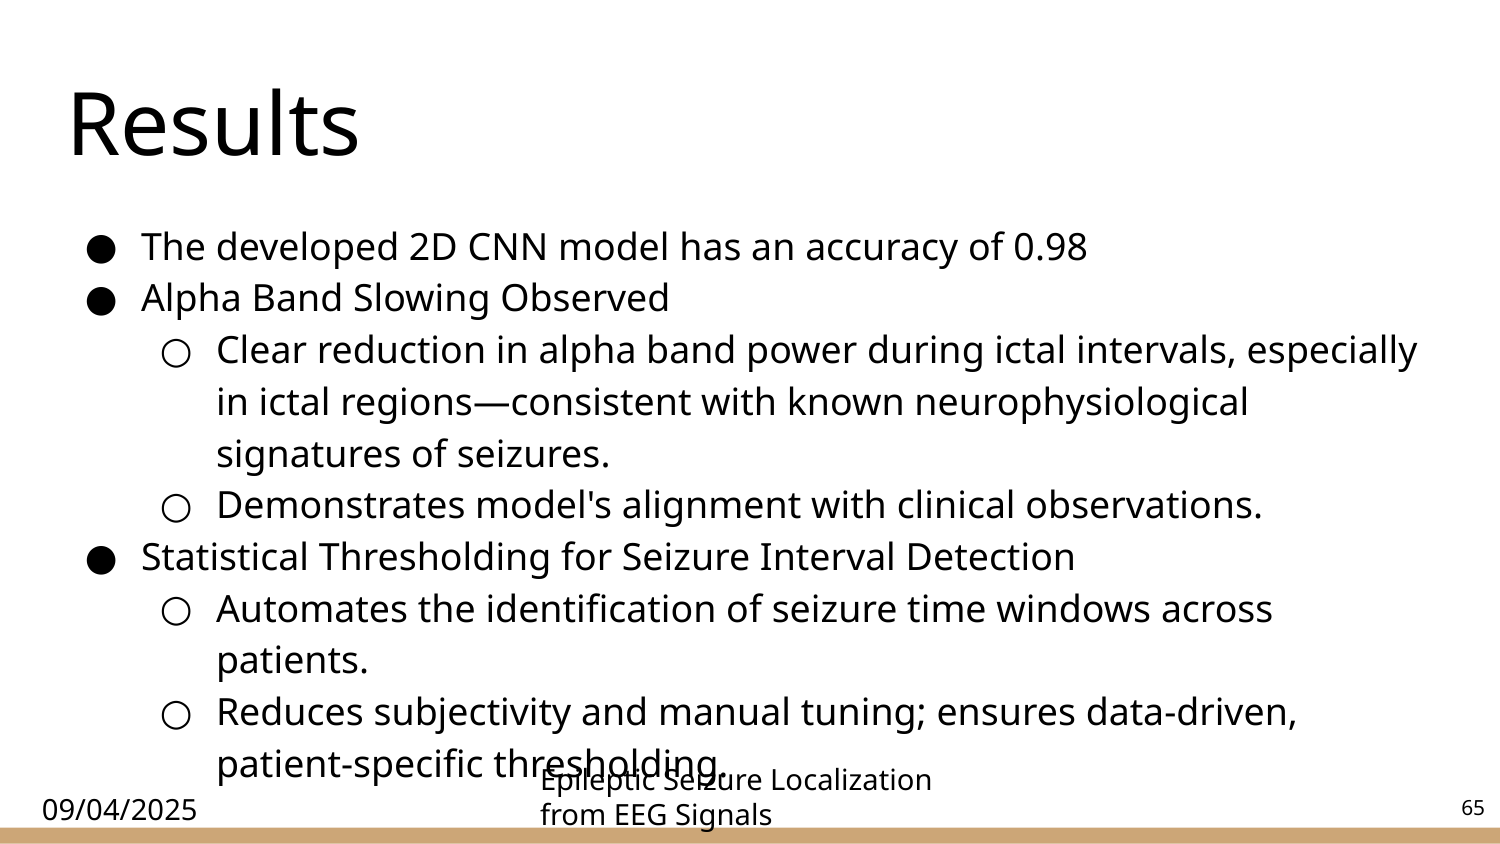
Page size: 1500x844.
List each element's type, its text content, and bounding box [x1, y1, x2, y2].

footer Epileptic Seizure Localization from EEG Signals [525, 773, 990, 819]
slide_number ‹#› [1410, 776, 1500, 842]
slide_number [26, 786, 377, 832]
list The developed 2D CNN model has an accuracy of 0.98 Alpha Band Slowing Observed Clear reduction in alpha band power during ictal intervals, especially in ictal regions—consistent with known neurophysiological signatures of seizures. Demonstrates model's alignment with clinical observations. Statistical Thresholding for Seizure Interval Detection Automates the identification of seizure time windows across patients. Reduces subjectivity and manual tuning; ensures data-driven, patient-specific thresholding. [51, 200, 1449, 752]
title Results [51, 51, 1449, 189]
